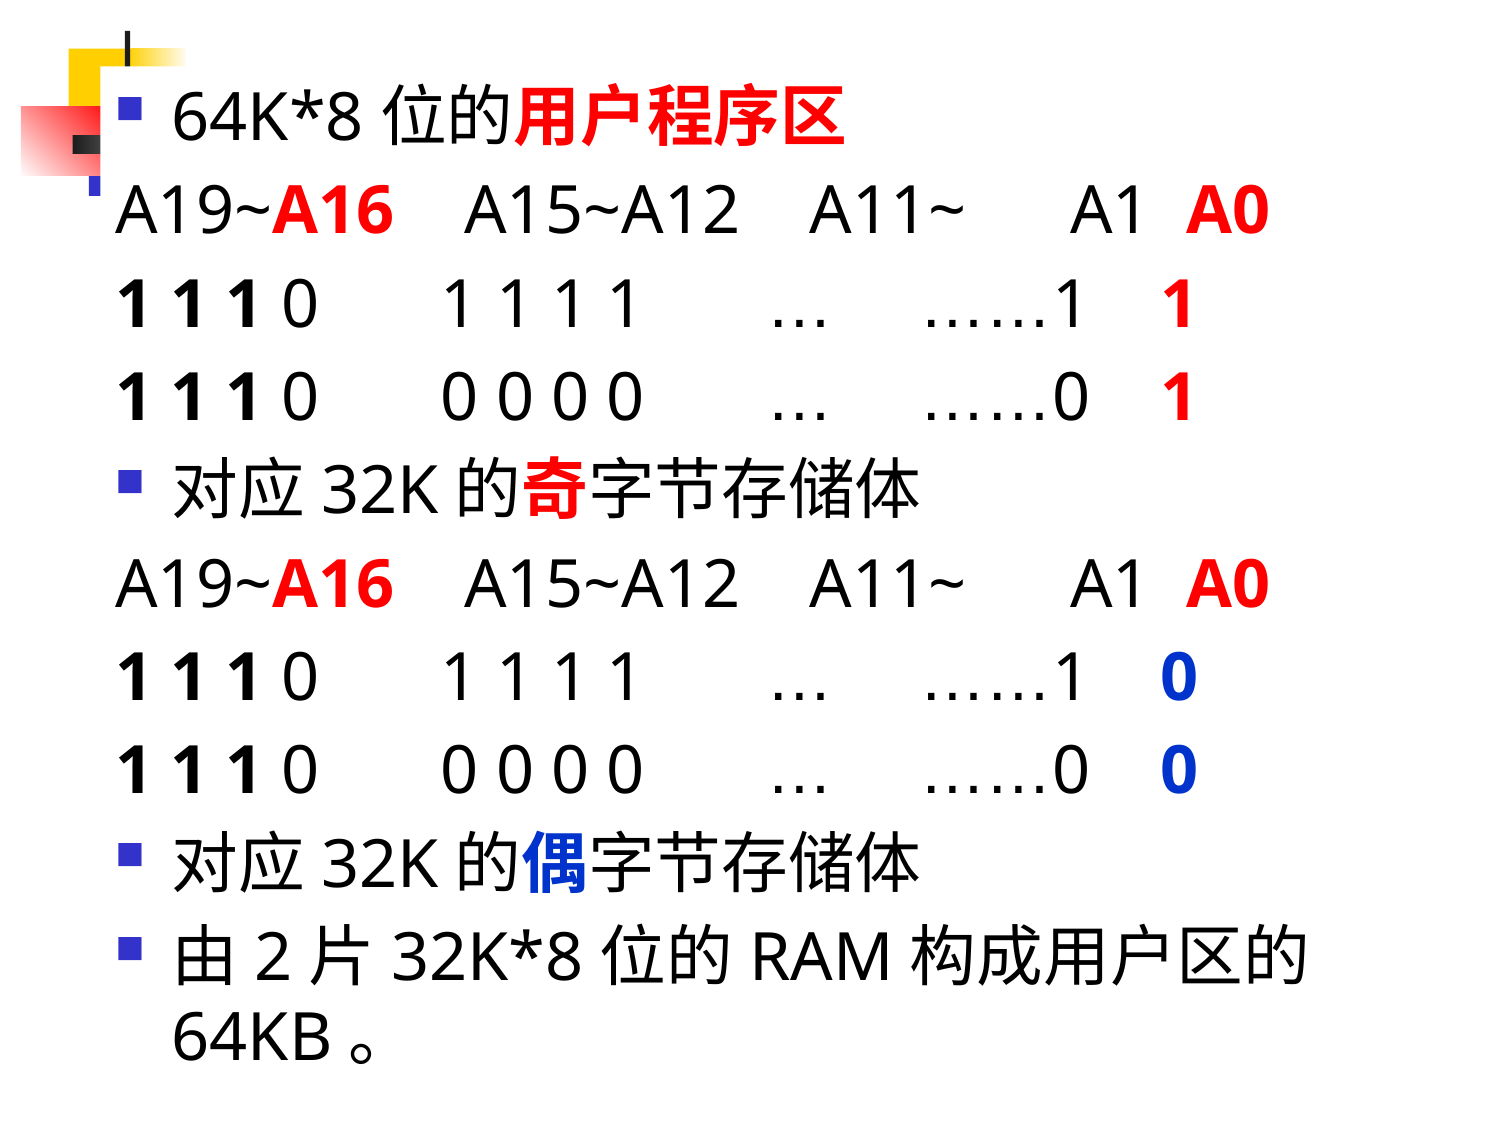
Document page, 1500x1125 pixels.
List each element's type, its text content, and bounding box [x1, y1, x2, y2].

list 64K*8位的用户程序区 A19~A16 A15~A12 A11~ A1 A0 1 1 1 0 1 1 1 1 … ……1 1 1 1 1 0 0 0 0 0 … ……0 1 对应32K的奇字节存储体 A19~A16 A15~A12 A11~ A1 A0 1 1 1 0 1 1 1 1 … ……1 0 1 1 1 0 0 0 0 0 … ……0 0 对应32K的偶字节存储体 由2片32K*8位的RAM构成用户区的64KB。 [100, 66, 1469, 1006]
